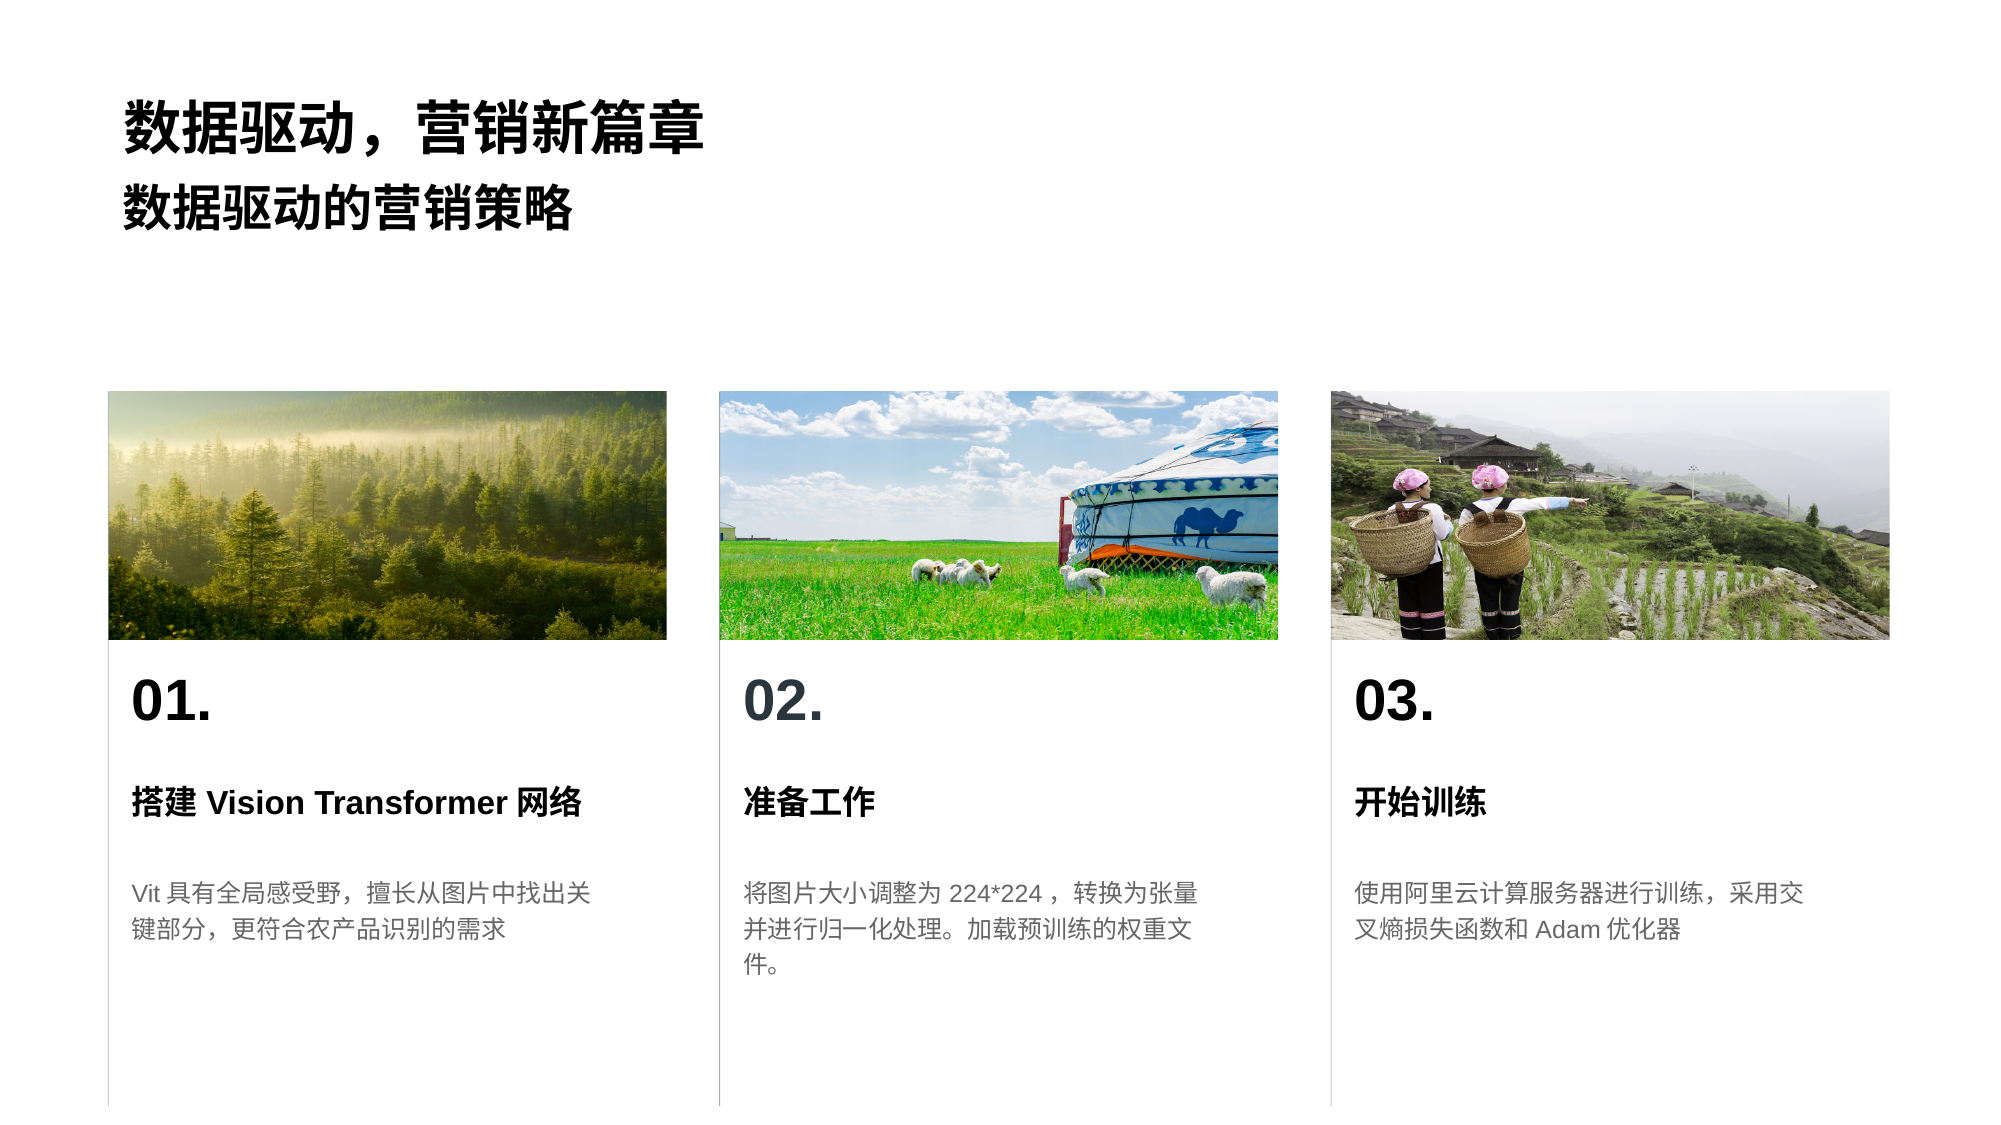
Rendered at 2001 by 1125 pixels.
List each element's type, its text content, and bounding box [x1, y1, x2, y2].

title 数据驱动，营销新篇章 [108, 0, 1890, 168]
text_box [108, 168, 1890, 1107]
